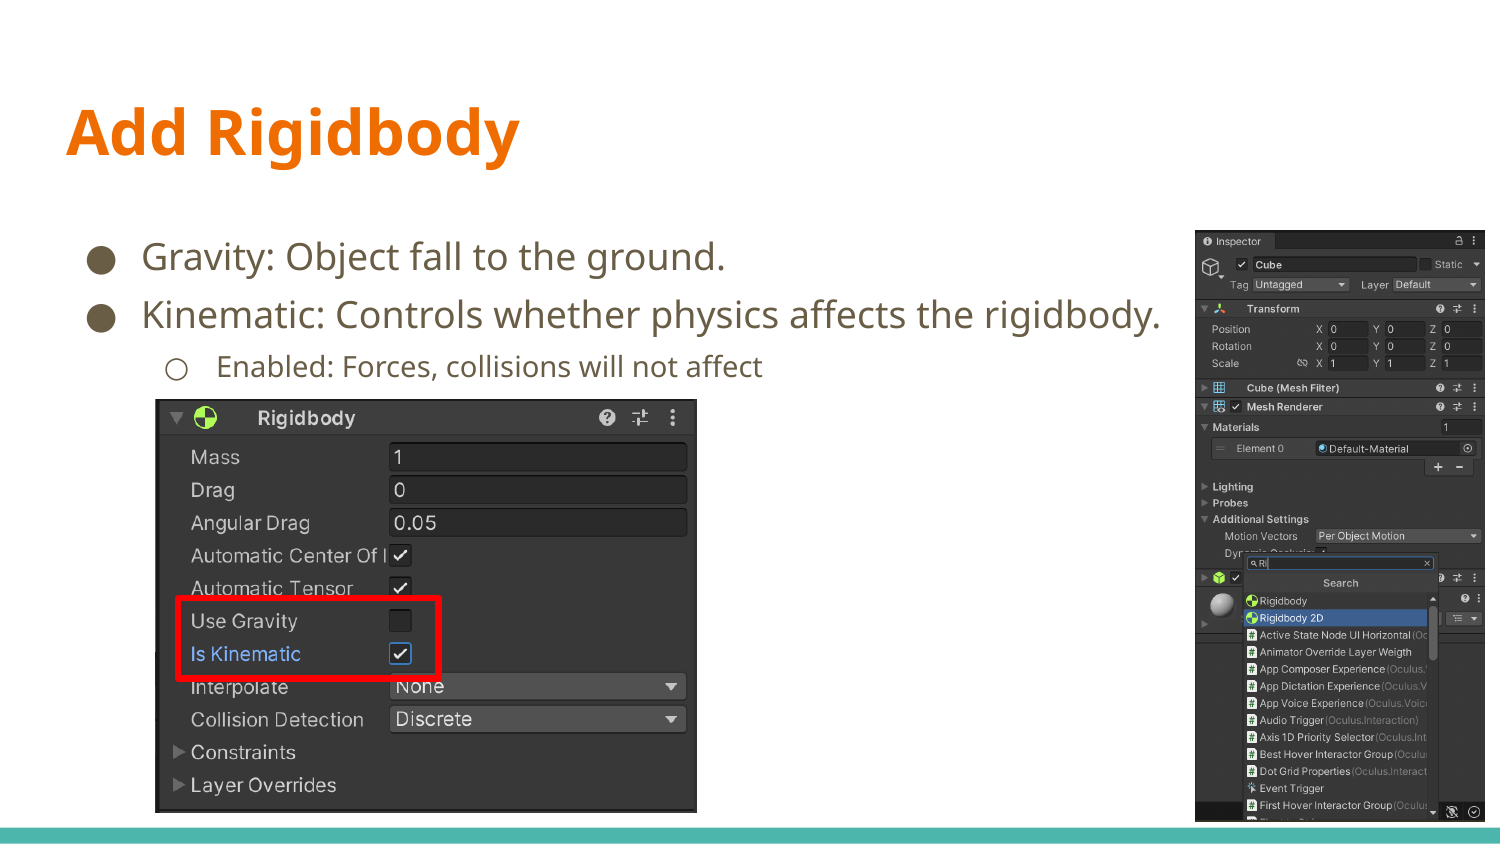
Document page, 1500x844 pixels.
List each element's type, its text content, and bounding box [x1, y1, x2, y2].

picture [154, 398, 697, 813]
list Gravity: Object fall to the ground. Kinematic: Controls whether physics affects the rigidbody. Enabled: Forces, collisions will not affect [51, 207, 1449, 750]
picture [1194, 230, 1485, 823]
title Add Rigidbody [51, 72, 1449, 189]
